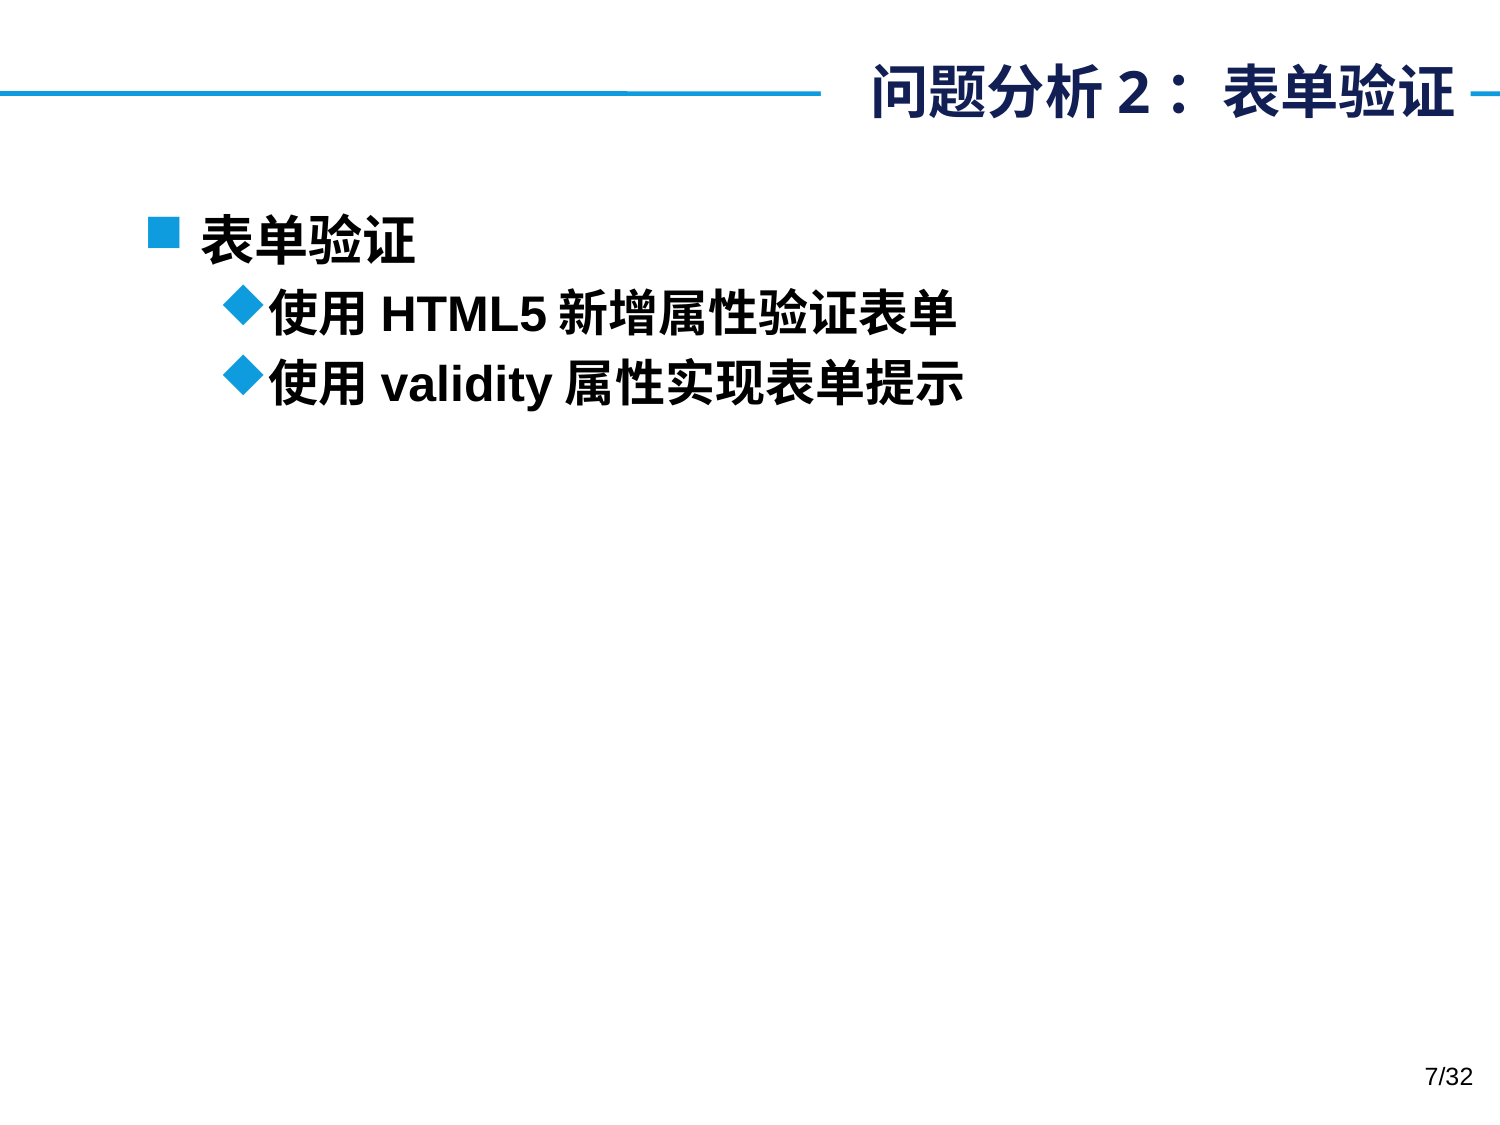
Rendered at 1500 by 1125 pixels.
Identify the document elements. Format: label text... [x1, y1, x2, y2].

slide_number 7/32 [1138, 1053, 1489, 1114]
list 表单验证 使用HTML5新增属性验证表单 使用validity属性实现表单提示 [128, 199, 1383, 1043]
title 问题分析2：表单验证 [820, 11, 1471, 169]
